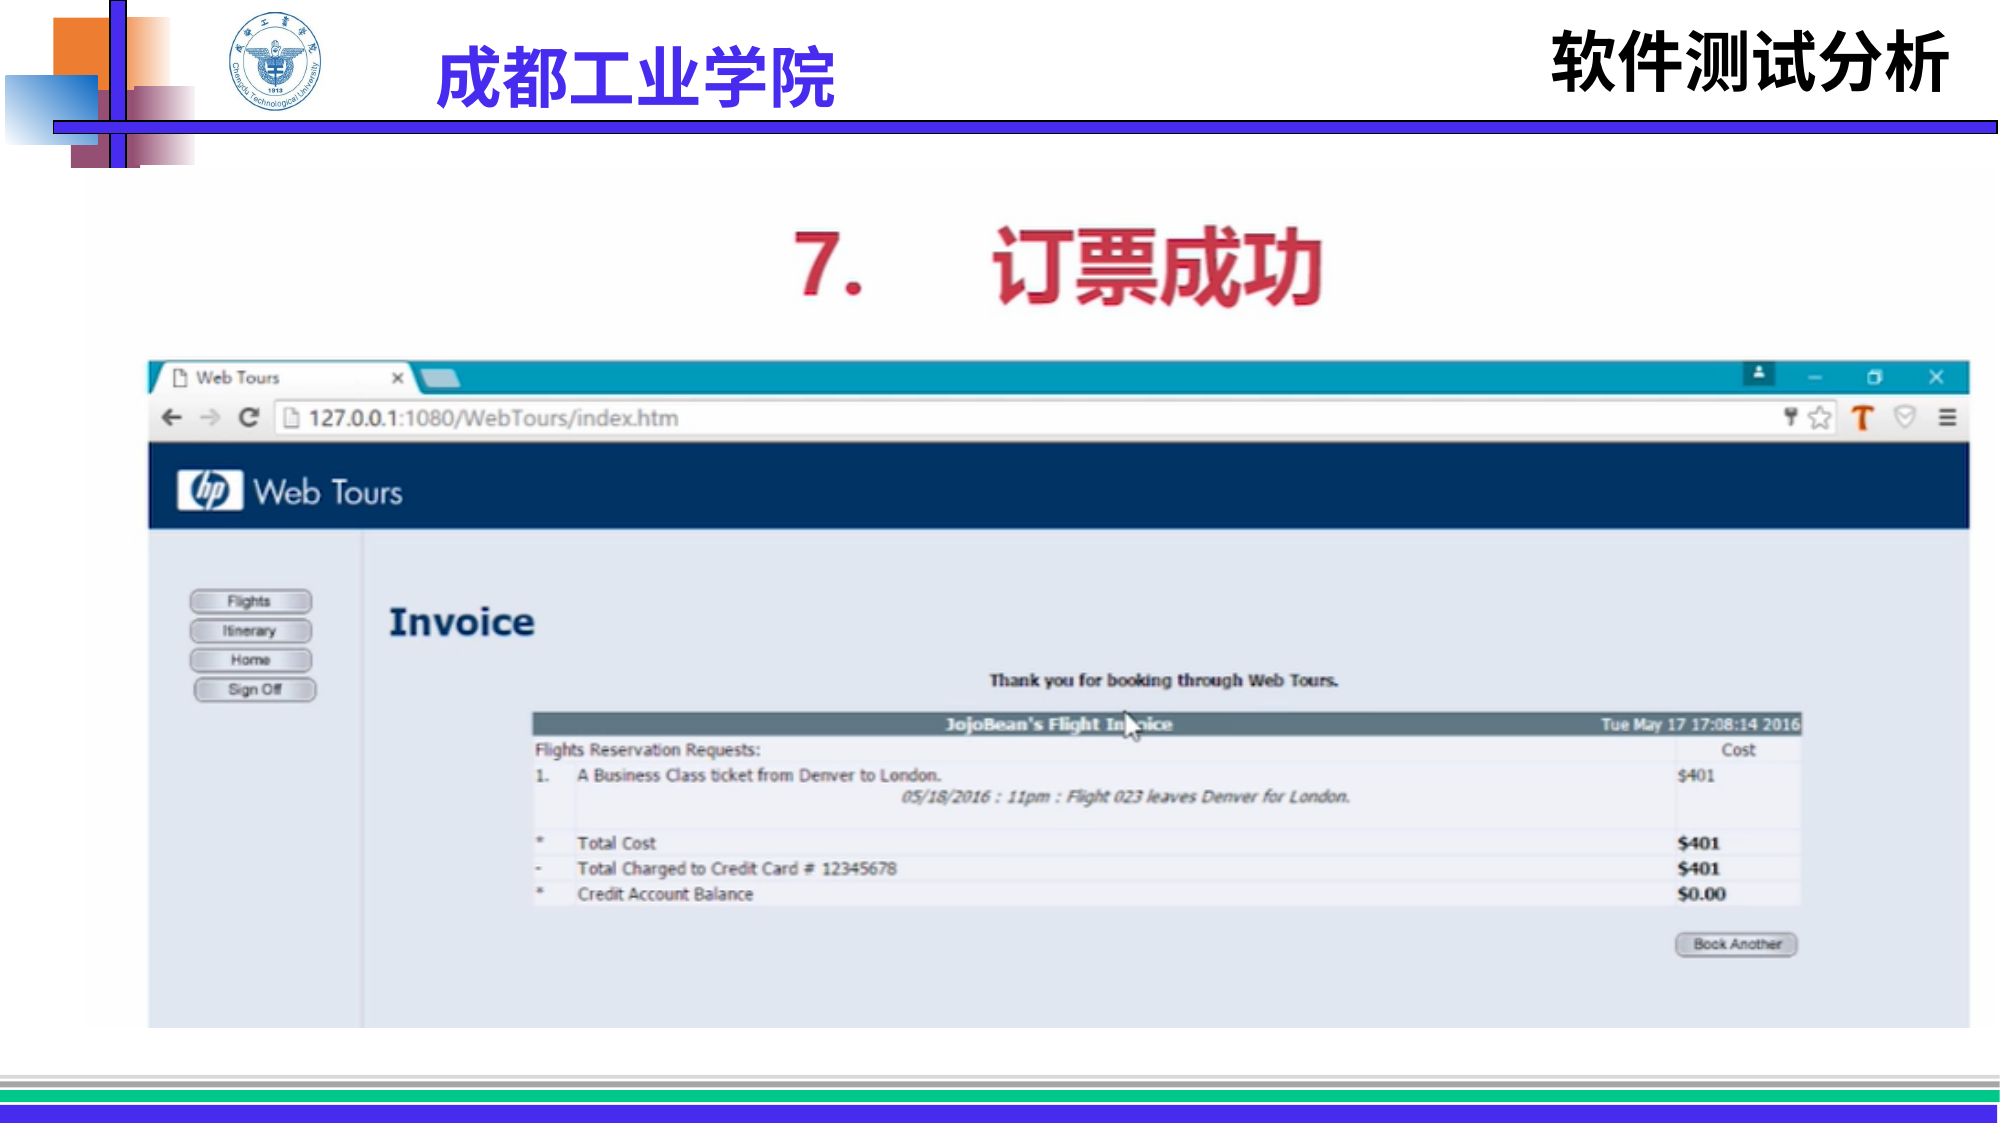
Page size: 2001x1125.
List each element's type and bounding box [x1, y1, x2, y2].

picture [86, 168, 1994, 1028]
picture [203, 0, 345, 120]
